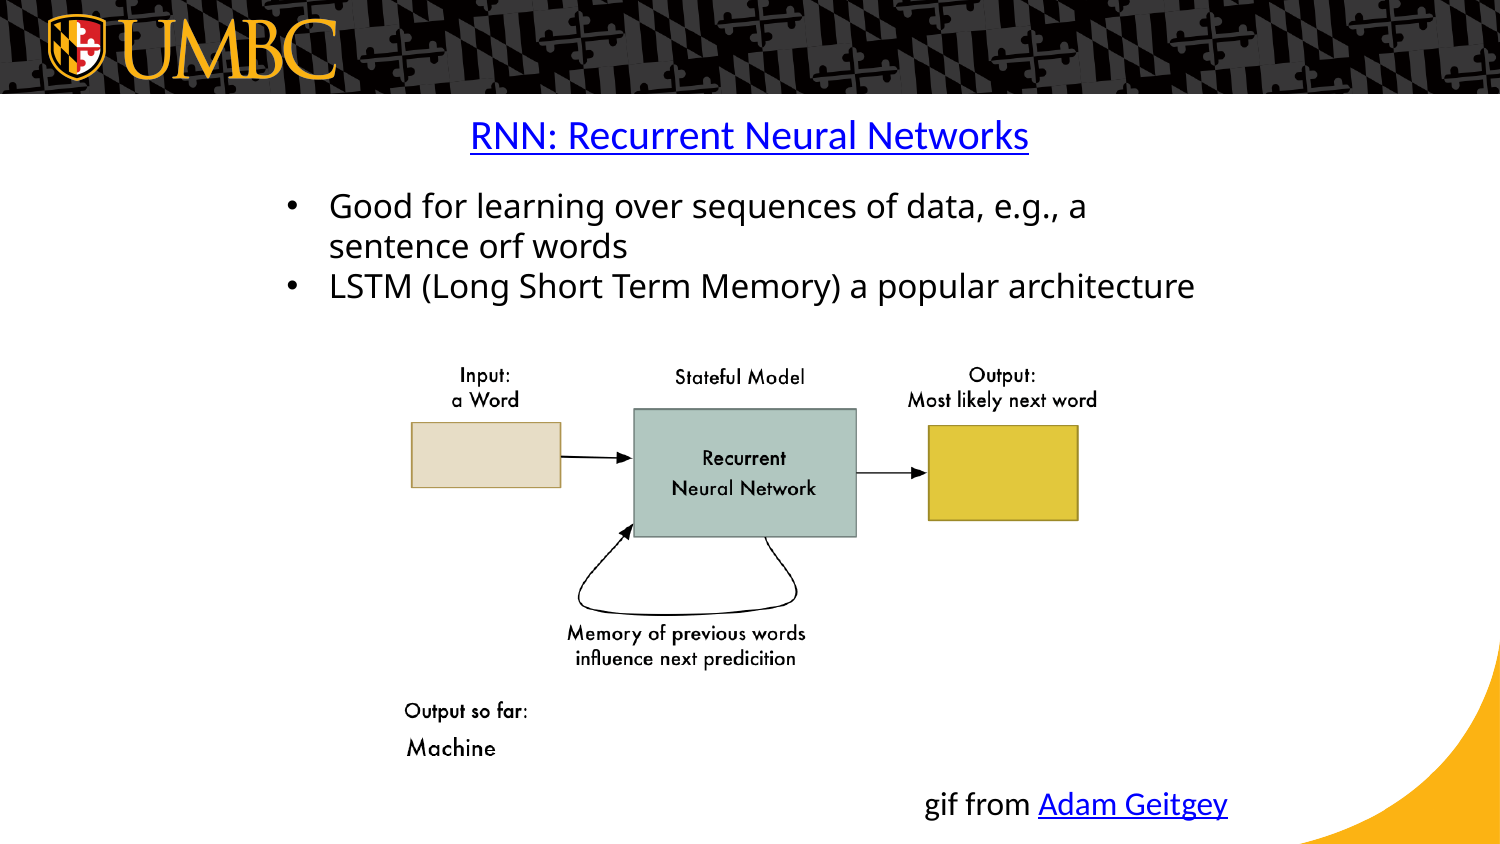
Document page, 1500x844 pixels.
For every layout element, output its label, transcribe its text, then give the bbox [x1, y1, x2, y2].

picture [0, 0, 1500, 94]
picture [1299, 639, 1500, 844]
picture [403, 361, 1097, 776]
text_box gif from Adam Geitgey [909, 774, 1244, 829]
text_box Good for learning over sequences of data, e.g., a sentence orf words LSTM (Long Short Term Memory) a popular architecture [271, 177, 1229, 313]
title RNN: Recurrent Neural Networks [239, 62, 1261, 204]
